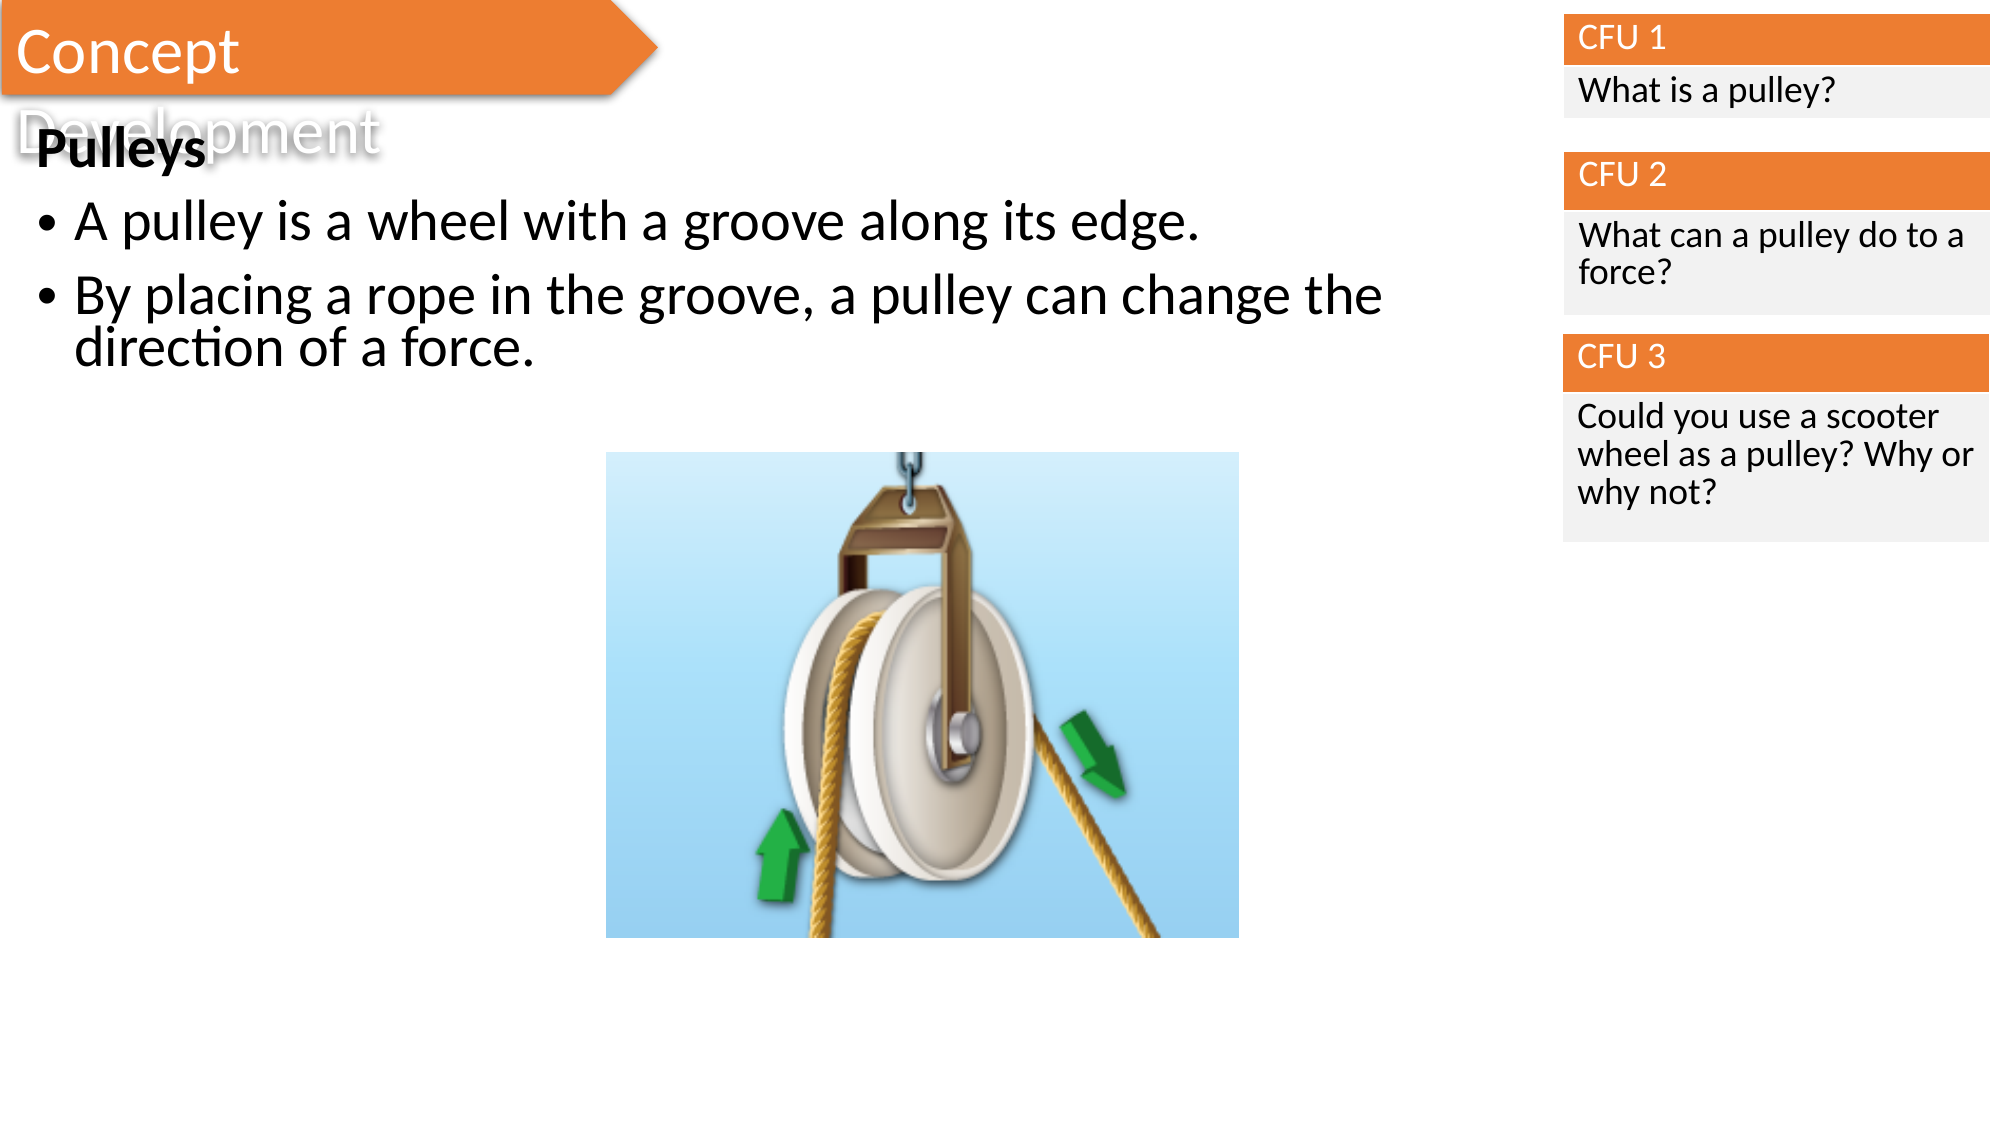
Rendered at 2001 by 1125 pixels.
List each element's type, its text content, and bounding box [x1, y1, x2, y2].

table_cell What can a pulley do to a force? [1564, 212, 1990, 315]
table_cell Could you use a scooter wheel as a pulley? Why or why not? [1563, 394, 1989, 542]
text_box Concept Development [1, 0, 658, 95]
picture [606, 452, 1239, 938]
table_header CFU 3 [1563, 334, 1989, 392]
table_cell What is a pulley? [1564, 67, 1990, 118]
table_header CFU 2 [1564, 152, 1990, 210]
table_header CFU 1 [1564, 14, 1990, 65]
list Pulleys A pulley is a wheel with a groove along its edge. By placing a rope in the groove, a pulley can change the direction of a force. [21, 118, 1542, 832]
